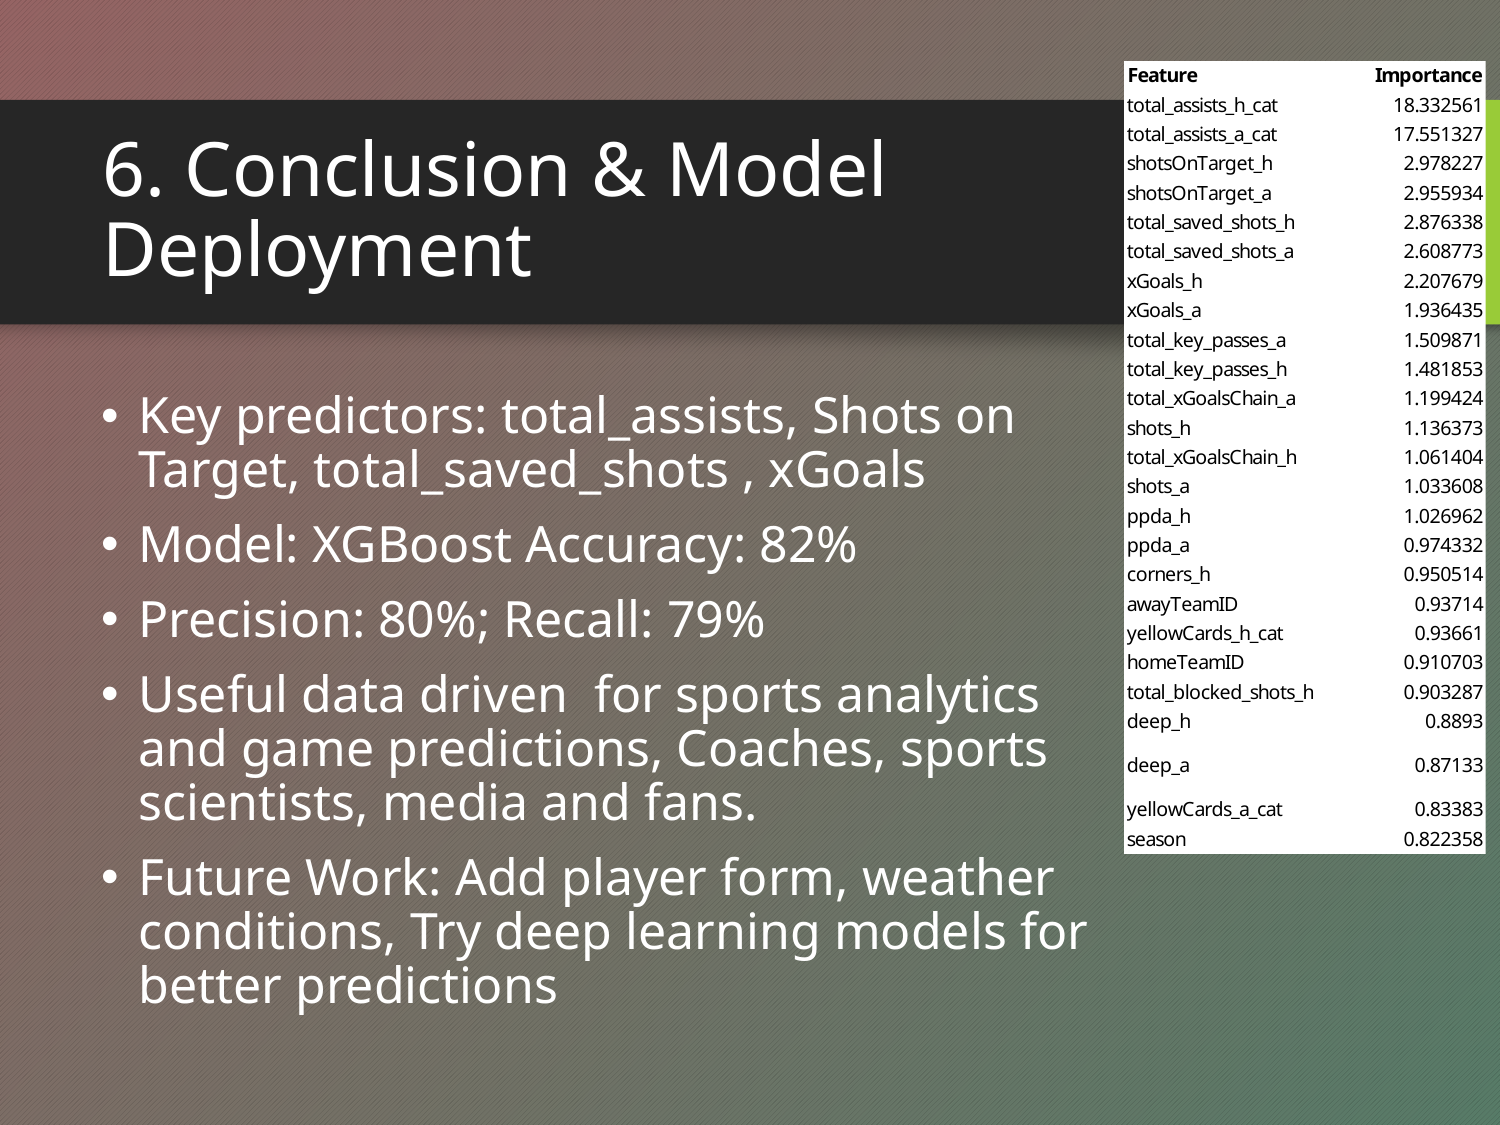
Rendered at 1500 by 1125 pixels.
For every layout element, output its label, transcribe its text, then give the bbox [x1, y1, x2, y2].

picture [0, 60, 1500, 855]
list Key predictors: total_assists, Shots on Target, total_saved_shots , xGoals Model: XGBoost Accuracy: 82% Precision: 80%; Recall: 79% Useful data driven for sports analytics and game predictions, Coaches, sports scientists, media and fans. Future Work: Add player form, weather conditions, Try deep learning models for better predictions [85, 383, 1124, 1041]
title 6. Conclusion & Model Deployment [87, 123, 1122, 301]
